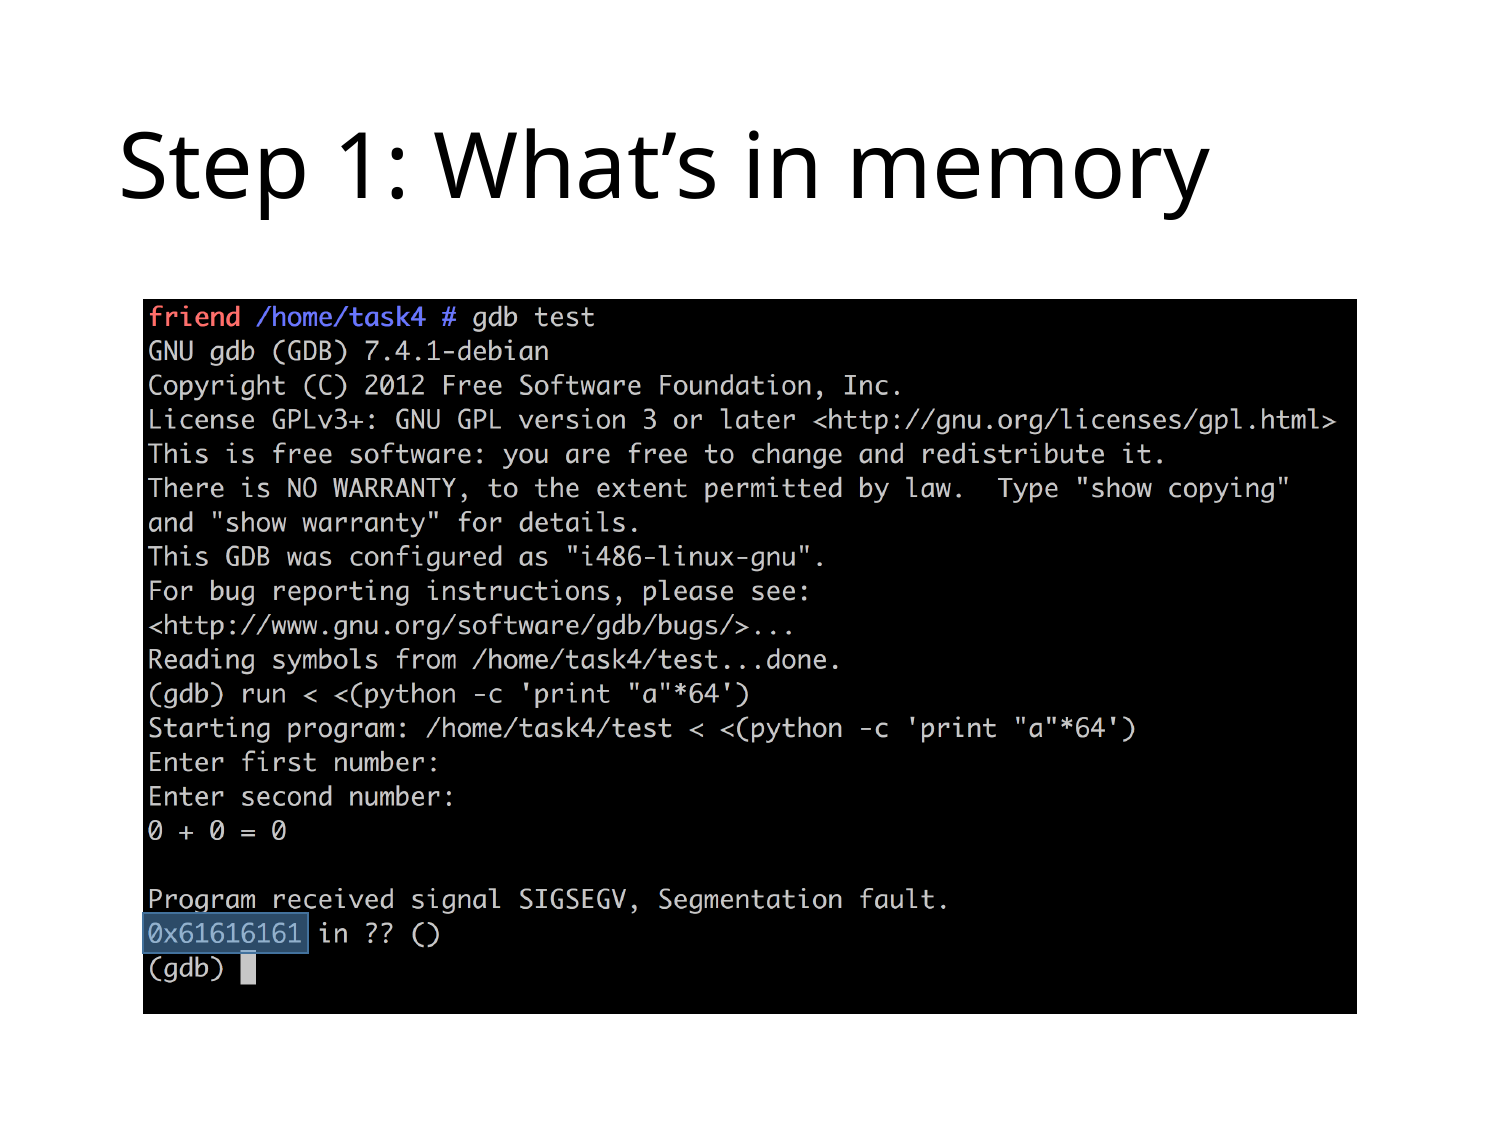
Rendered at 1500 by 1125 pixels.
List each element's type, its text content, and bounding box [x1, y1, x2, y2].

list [143, 299, 1357, 1014]
title Step 1: What’s in memory [103, 59, 1397, 278]
